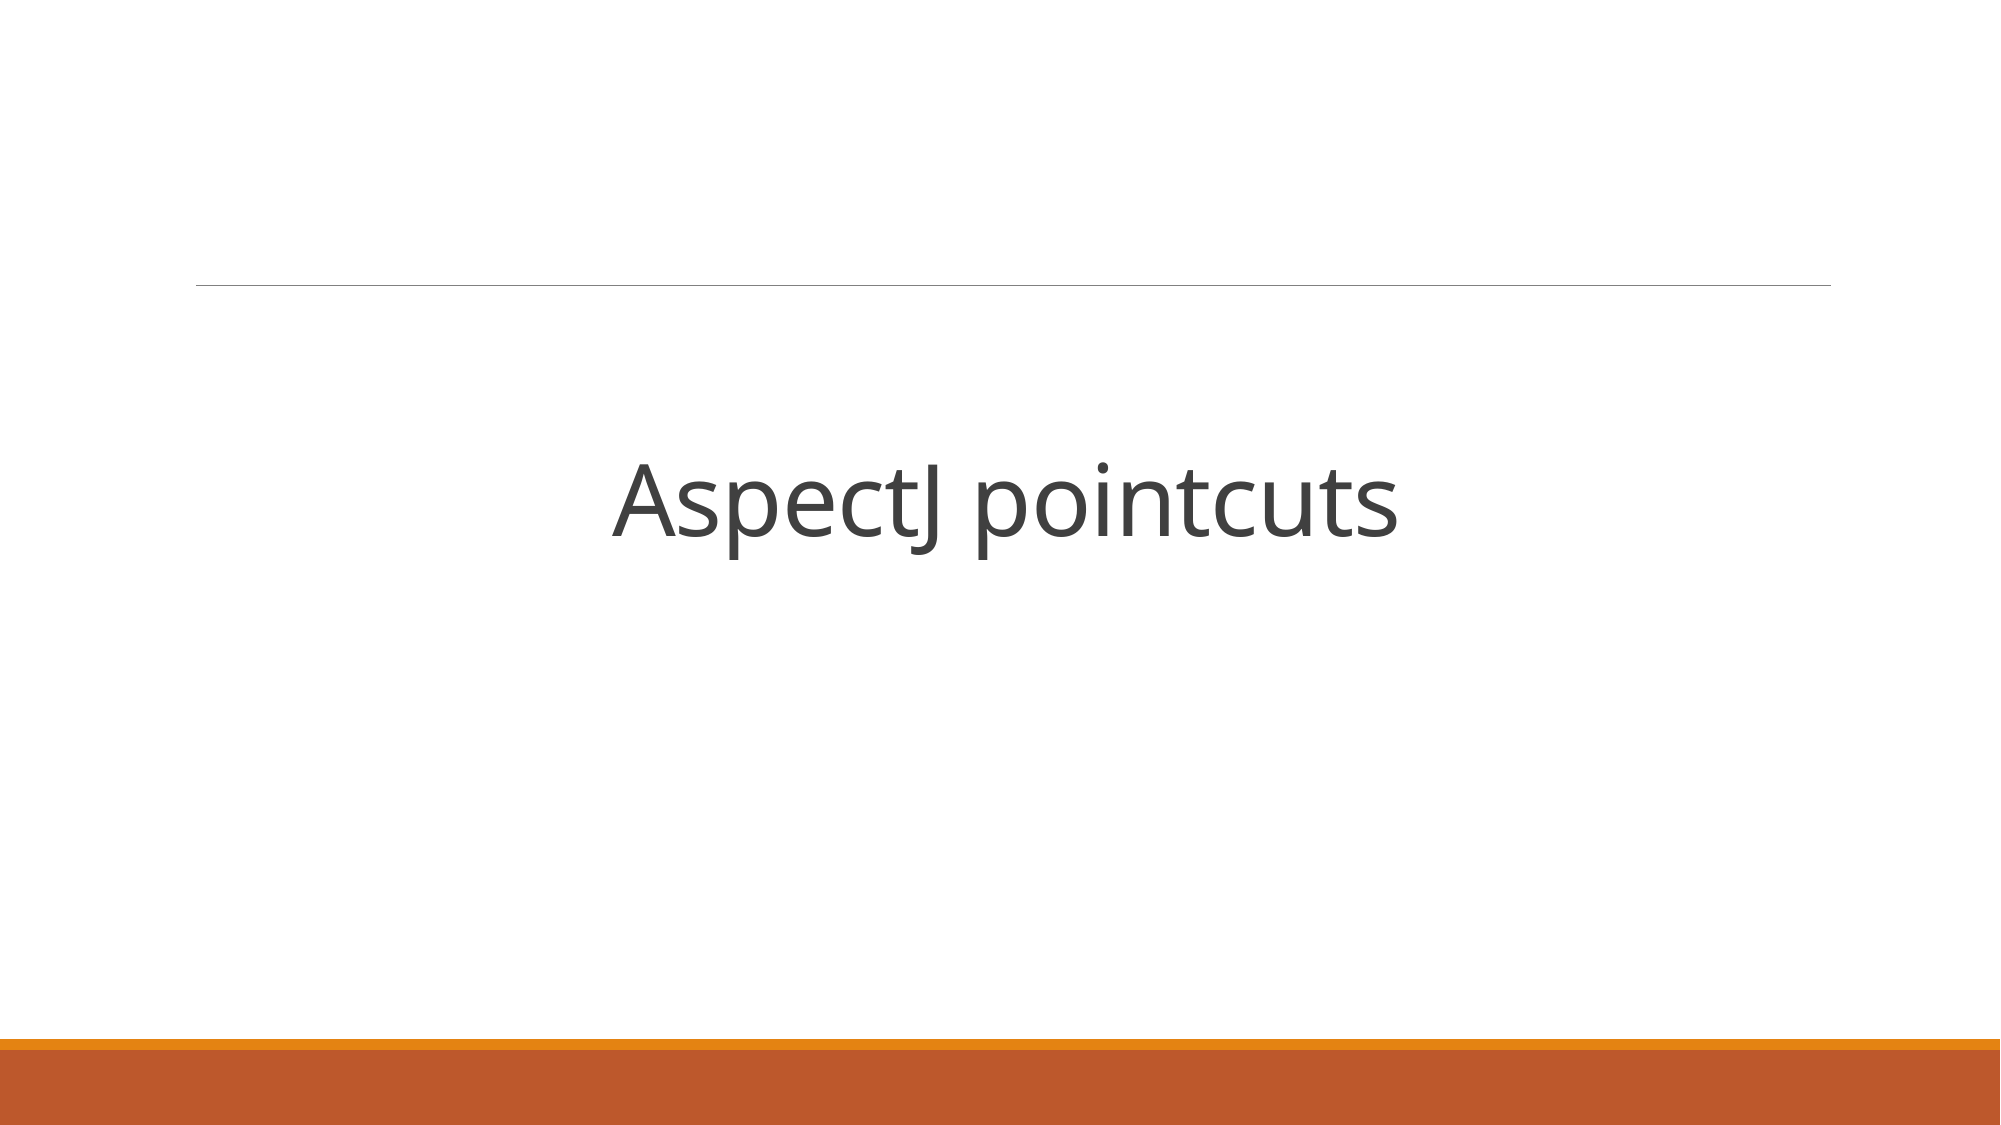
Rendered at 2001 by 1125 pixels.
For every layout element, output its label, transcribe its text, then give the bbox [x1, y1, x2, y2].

title AspectJ pointcuts [181, 326, 1832, 565]
